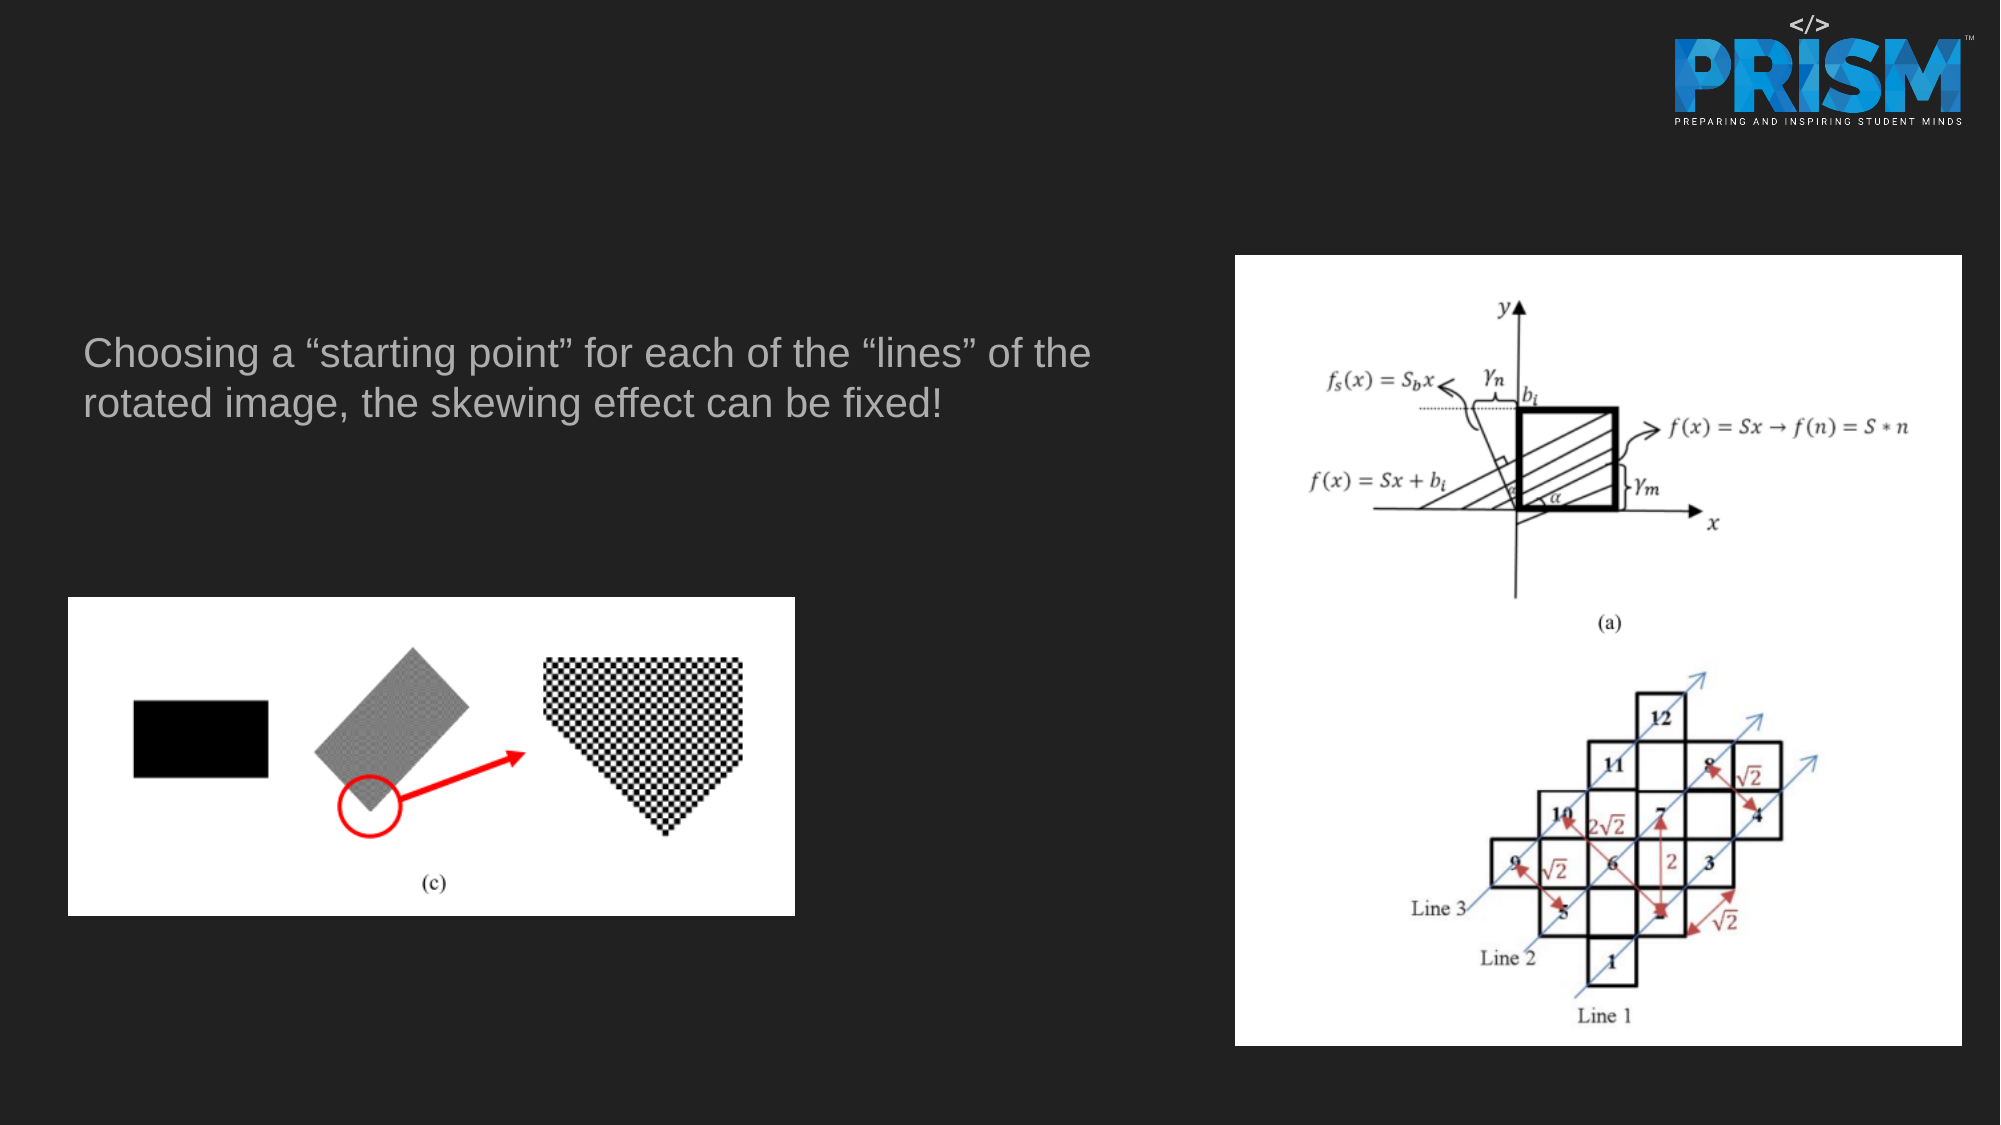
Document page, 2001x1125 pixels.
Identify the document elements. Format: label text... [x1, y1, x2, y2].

subtitle Choosing a “starting point” for each of the “lines” of the rotated image, the skewing effect can be fixed! [68, 311, 1197, 491]
picture [1675, 15, 1974, 125]
picture [67, 597, 795, 917]
picture [1235, 254, 1962, 1046]
